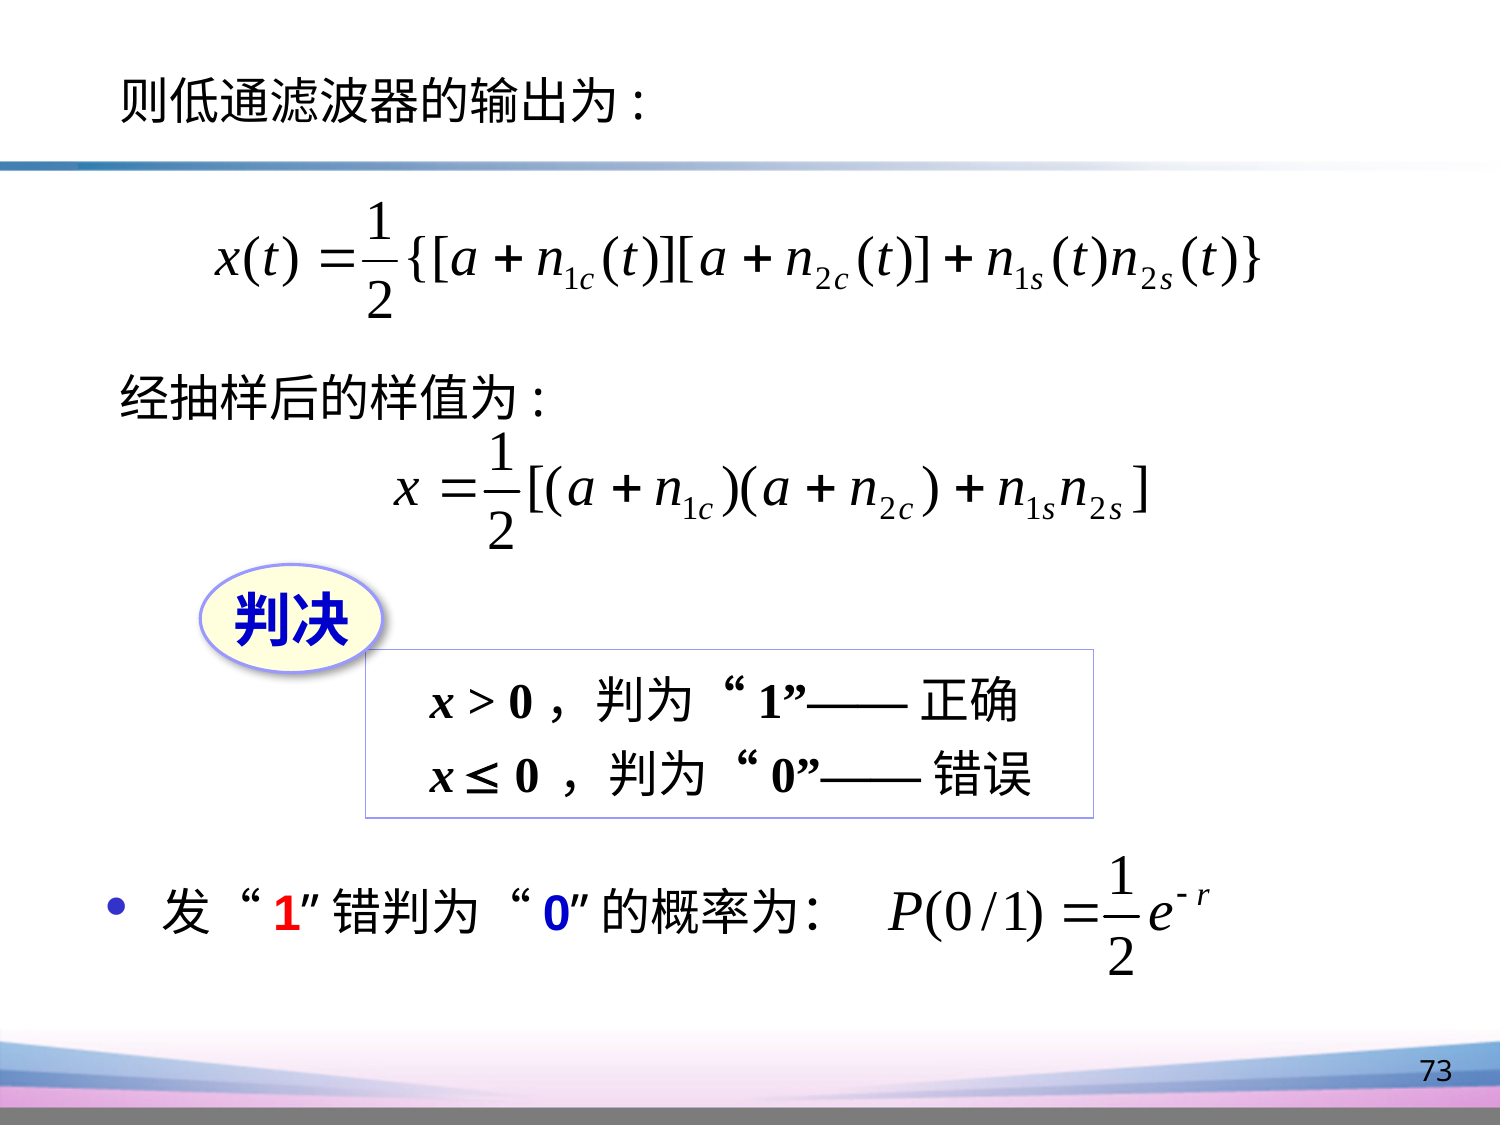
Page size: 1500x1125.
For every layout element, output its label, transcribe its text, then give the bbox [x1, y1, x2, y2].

picture [0, 1, 1500, 1125]
text_box 经抽样后的样值为: [104, 304, 792, 482]
text_box 发“1”错判为“0”的概率为： [90, 842, 866, 948]
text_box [382, 415, 1158, 563]
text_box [203, 185, 1272, 332]
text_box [877, 839, 1224, 989]
slide_number 73 [1154, 1023, 1468, 1100]
list 则低通滤波器的输出为: [104, 61, 792, 158]
text_box 判决 [200, 564, 383, 673]
text_box x > 0，判为“1”——正确 x  0 ，判为“0”——错误 [365, 649, 1094, 819]
